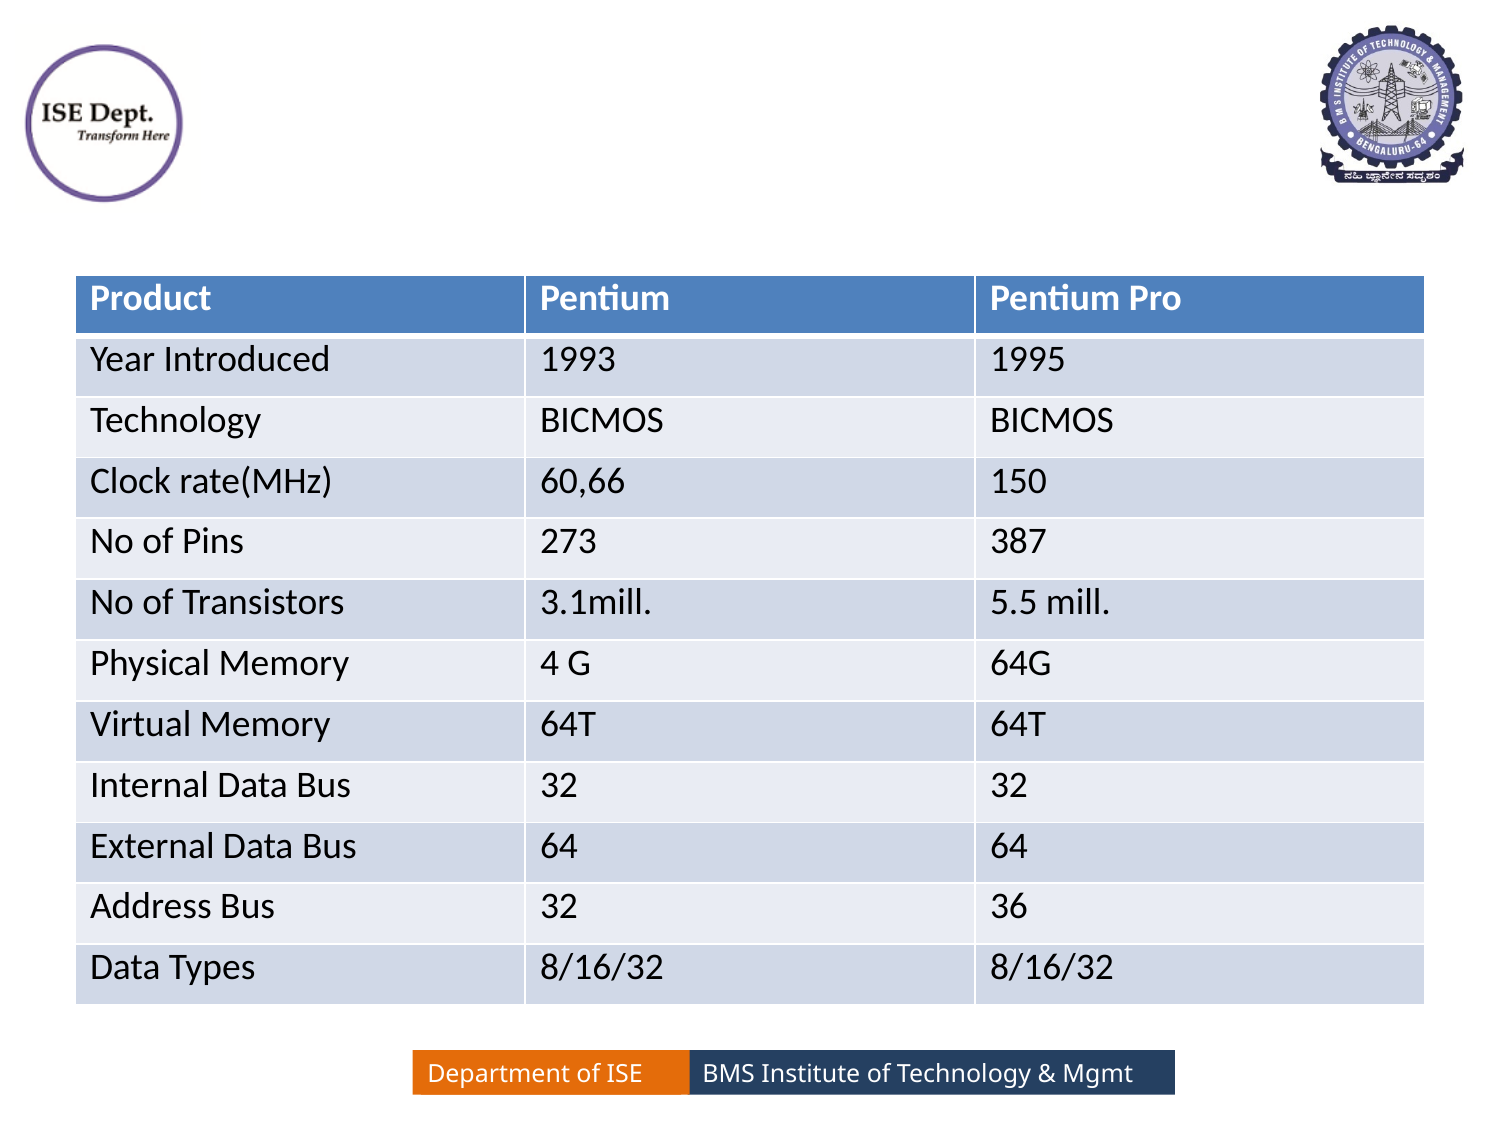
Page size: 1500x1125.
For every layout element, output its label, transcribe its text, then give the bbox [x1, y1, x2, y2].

table_cell 60,66 [526, 458, 974, 517]
table_header Product [76, 276, 524, 333]
table_cell Data Types [76, 945, 524, 1004]
table_cell No of Transistors [76, 580, 524, 639]
table_cell Clock rate(MHz) [76, 458, 524, 517]
table_cell Technology [76, 398, 524, 457]
picture [1287, 0, 1500, 213]
table_cell 4 G [526, 641, 974, 700]
table_cell BICMOS [526, 398, 974, 457]
table_cell 64 [976, 823, 1424, 882]
picture [15, 24, 201, 213]
table_cell Internal Data Bus [76, 763, 524, 822]
table_cell 32 [526, 884, 974, 943]
table_cell 64G [976, 641, 1424, 700]
table_header Pentium Pro [976, 276, 1424, 333]
table_cell 36 [976, 884, 1424, 943]
table_cell 1995 [976, 339, 1424, 396]
table_cell Virtual Memory [76, 702, 524, 761]
table_cell 3.1mill. [526, 580, 974, 639]
table_header Pentium [526, 276, 974, 333]
table_cell 64T [526, 702, 974, 761]
table_cell 32 [976, 763, 1424, 822]
table_cell No of Pins [76, 519, 524, 578]
table_cell External Data Bus [76, 823, 524, 882]
table_cell 8/16/32 [526, 945, 974, 1004]
table_cell Address Bus [76, 884, 524, 943]
table_cell 32 [526, 763, 974, 822]
table_cell 273 [526, 519, 974, 578]
table_cell 387 [976, 519, 1424, 578]
table_cell 8/16/32 [976, 945, 1424, 1004]
table_cell Year Introduced [76, 339, 524, 396]
table_cell 64 [526, 823, 974, 882]
table_cell 5.5 mill. [976, 580, 1424, 639]
table_cell 1993 [526, 339, 974, 396]
table_cell Physical Memory [76, 641, 524, 700]
table_cell 64T [976, 702, 1424, 761]
table_cell 150 [976, 458, 1424, 517]
table_cell BICMOS [976, 398, 1424, 457]
